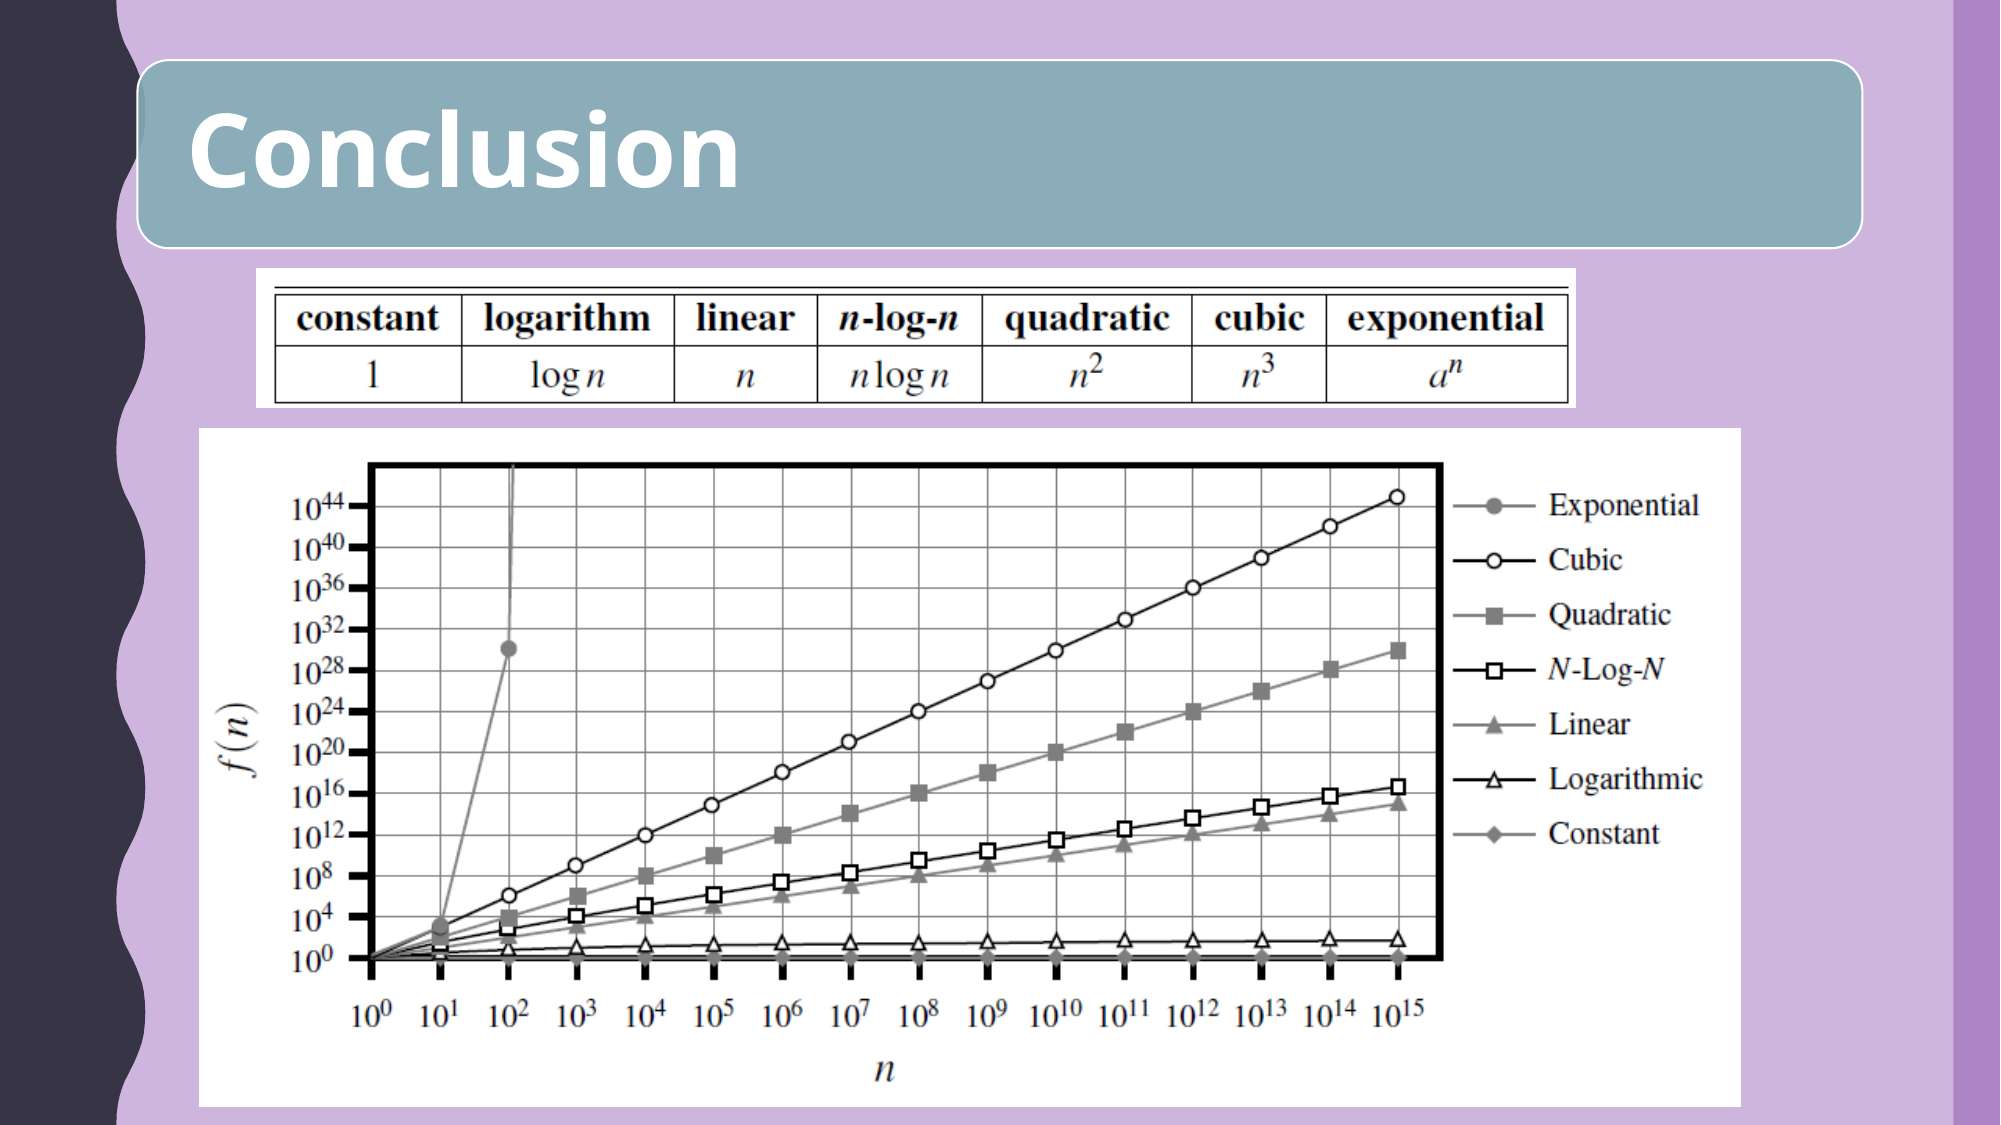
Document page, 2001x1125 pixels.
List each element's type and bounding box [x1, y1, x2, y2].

text_box [137, 60, 1862, 250]
picture [256, 269, 1577, 409]
picture [200, 428, 1739, 1106]
